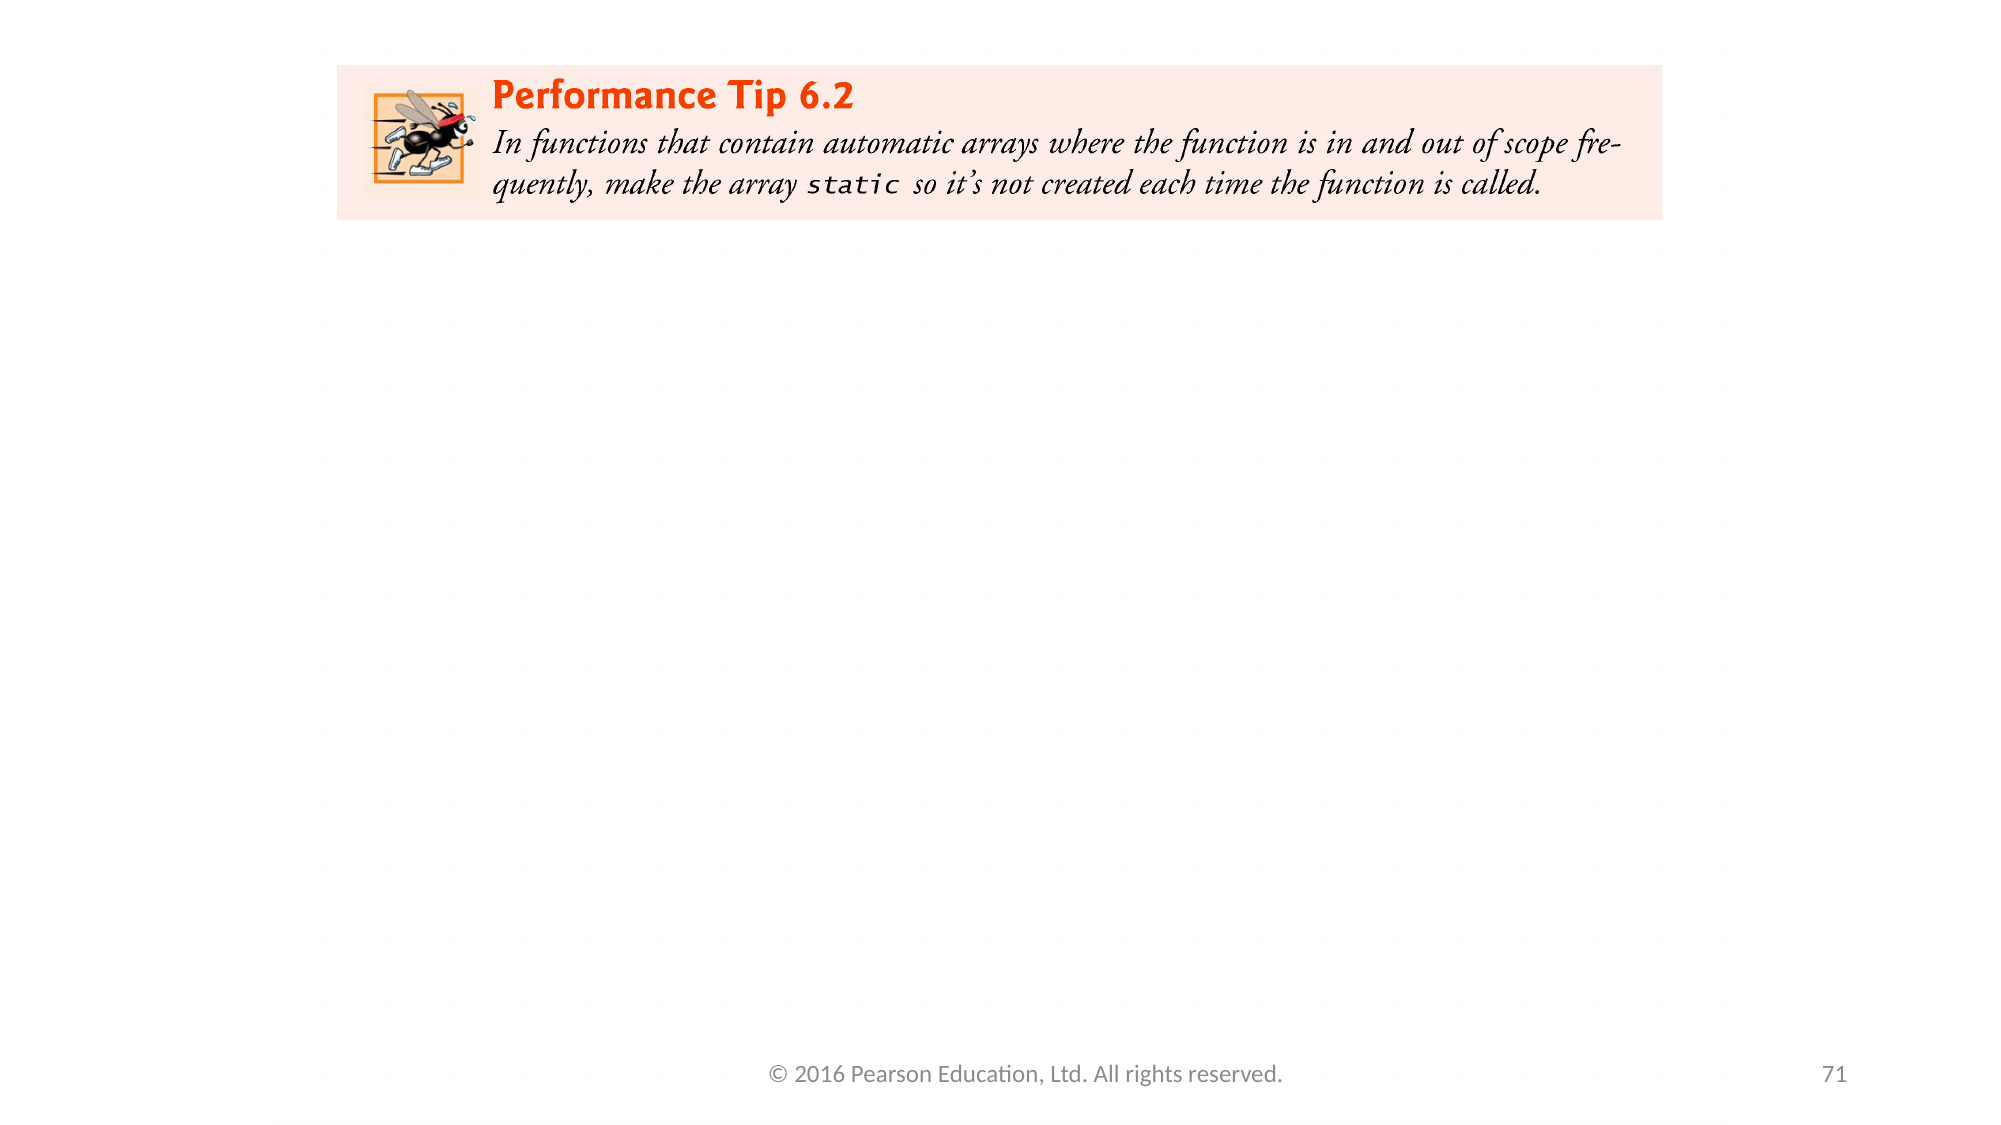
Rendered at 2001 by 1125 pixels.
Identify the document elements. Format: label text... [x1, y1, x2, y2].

picture [271, 0, 1728, 1125]
slide_number 71 [1728, 1042, 1863, 1103]
